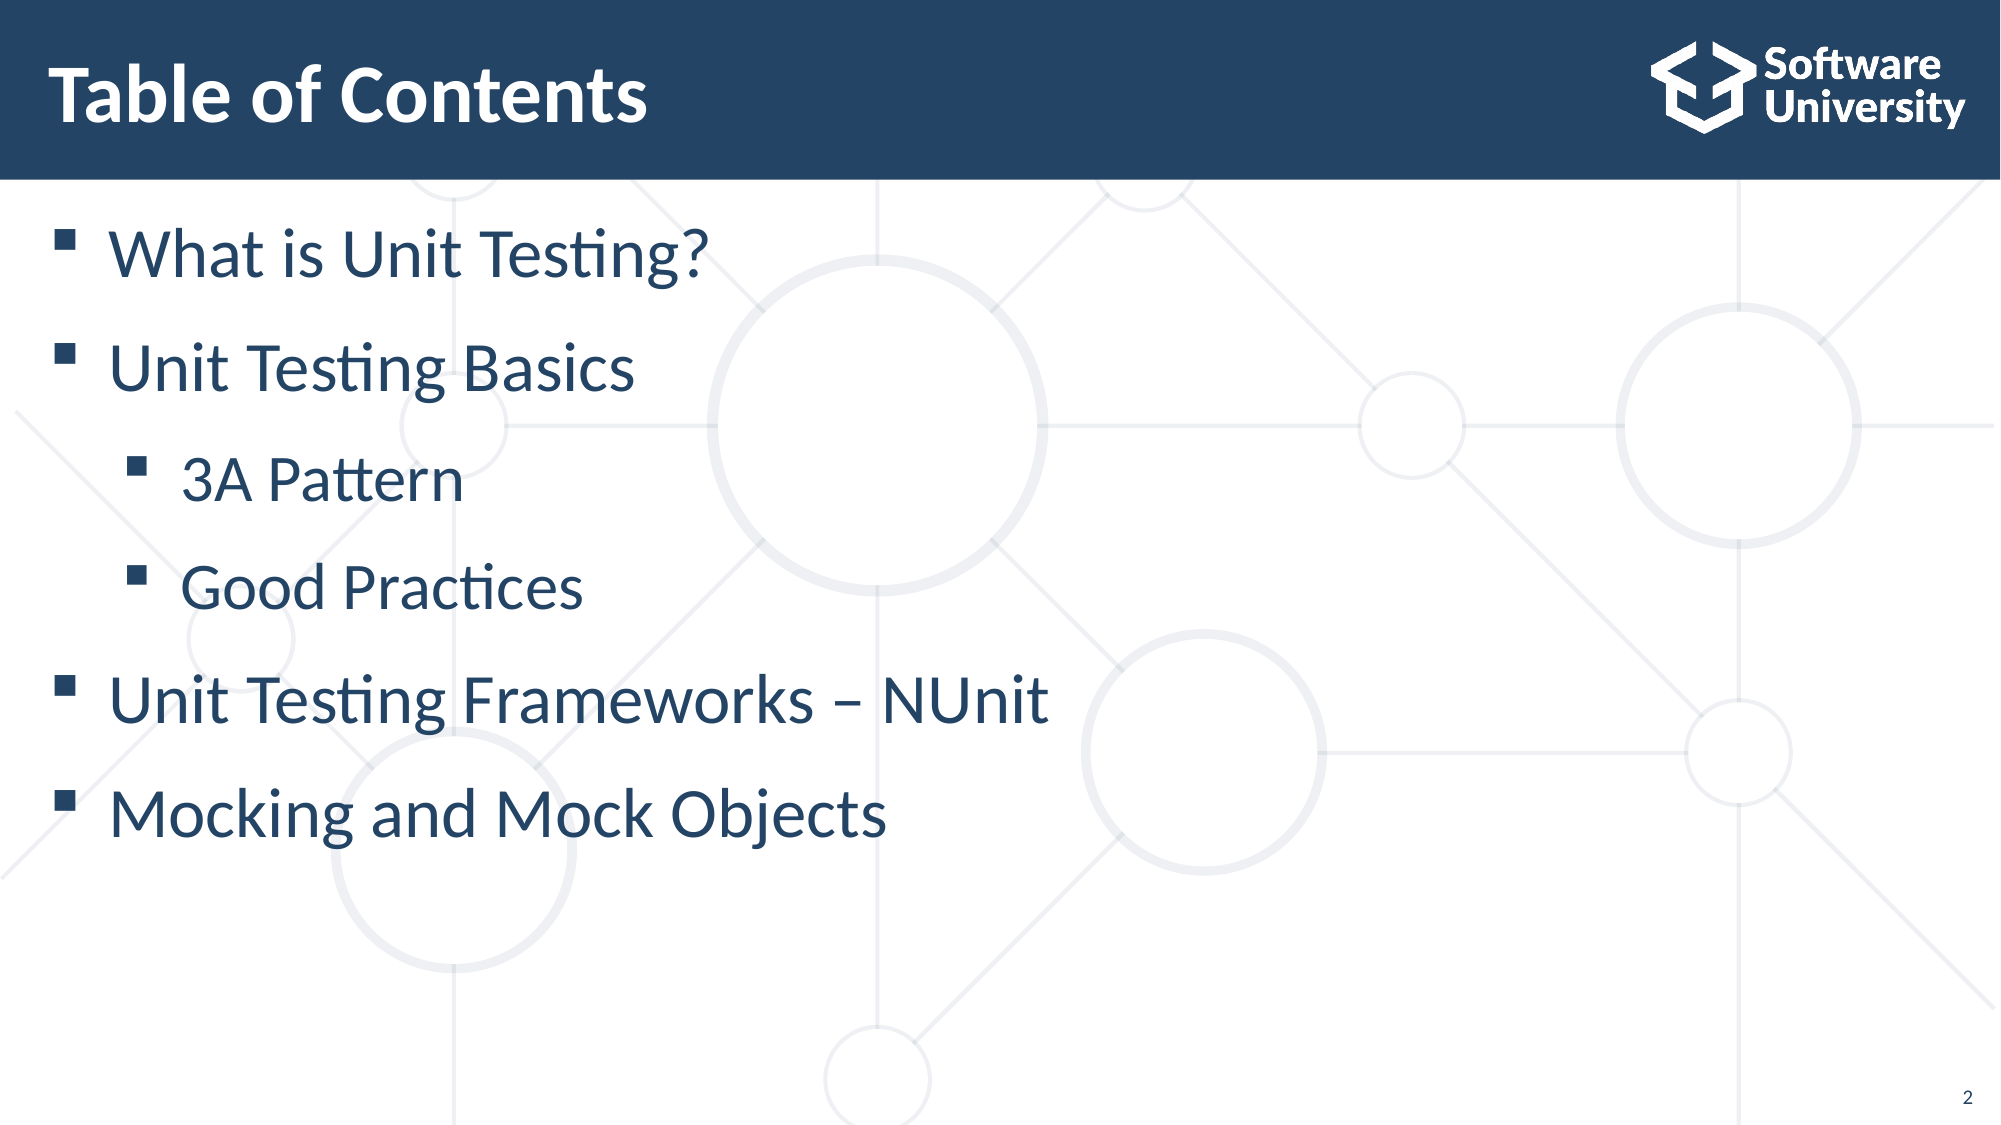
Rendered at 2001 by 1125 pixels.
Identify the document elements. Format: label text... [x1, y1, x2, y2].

picture [1651, 41, 1966, 134]
slide_number 2 [1927, 1067, 1989, 1117]
title Table of Contents [31, 16, 1625, 162]
list What is Unit Testing? Unit Testing Basics 3A Pattern Good Practices Unit Testing Frameworks – NUnit Mocking and Mock Objects [31, 196, 1970, 1104]
